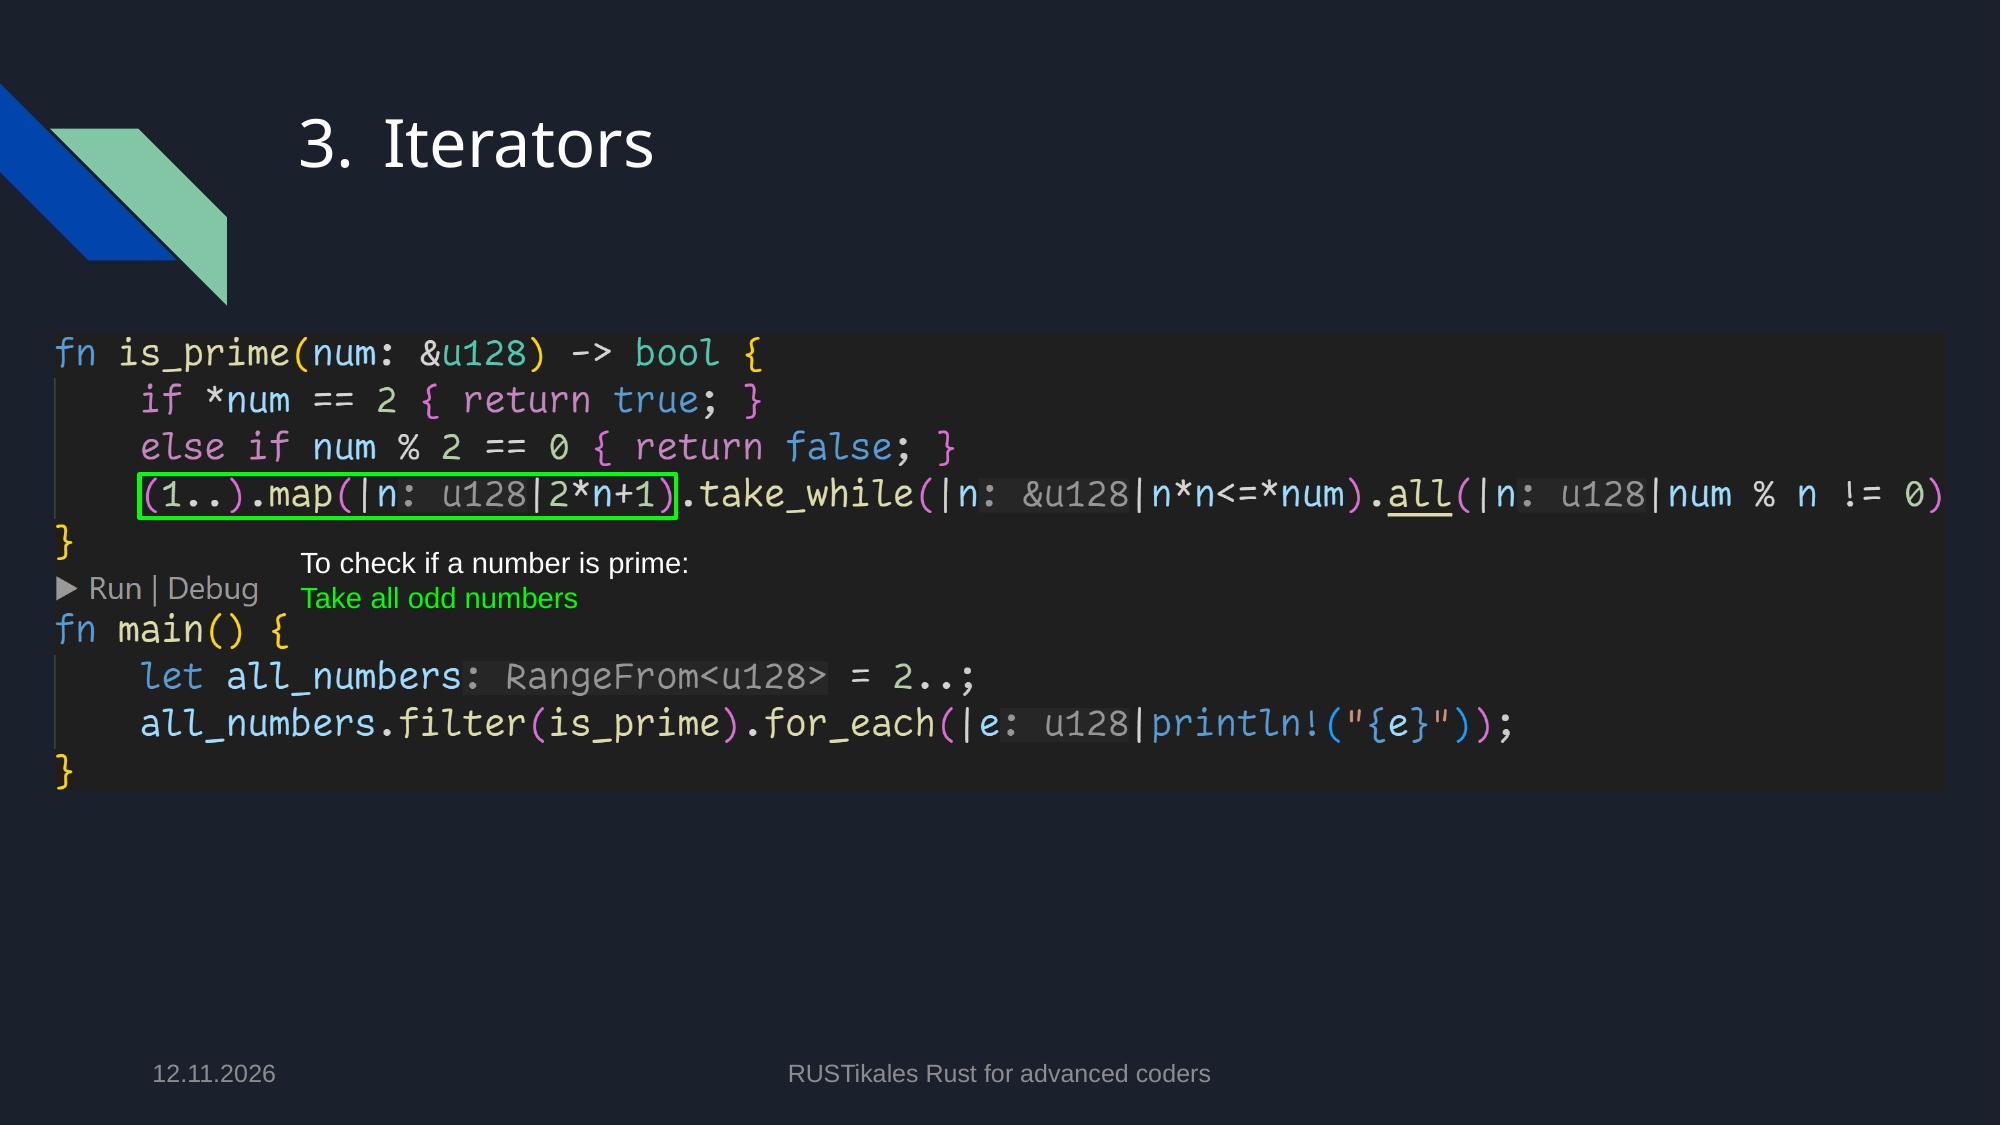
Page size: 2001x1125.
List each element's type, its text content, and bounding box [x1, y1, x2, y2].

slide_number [137, 1042, 588, 1103]
picture [54, 333, 1946, 792]
footer RUSTikales Rust for advanced coders [662, 1042, 1338, 1103]
title Iterators [283, 86, 1824, 287]
